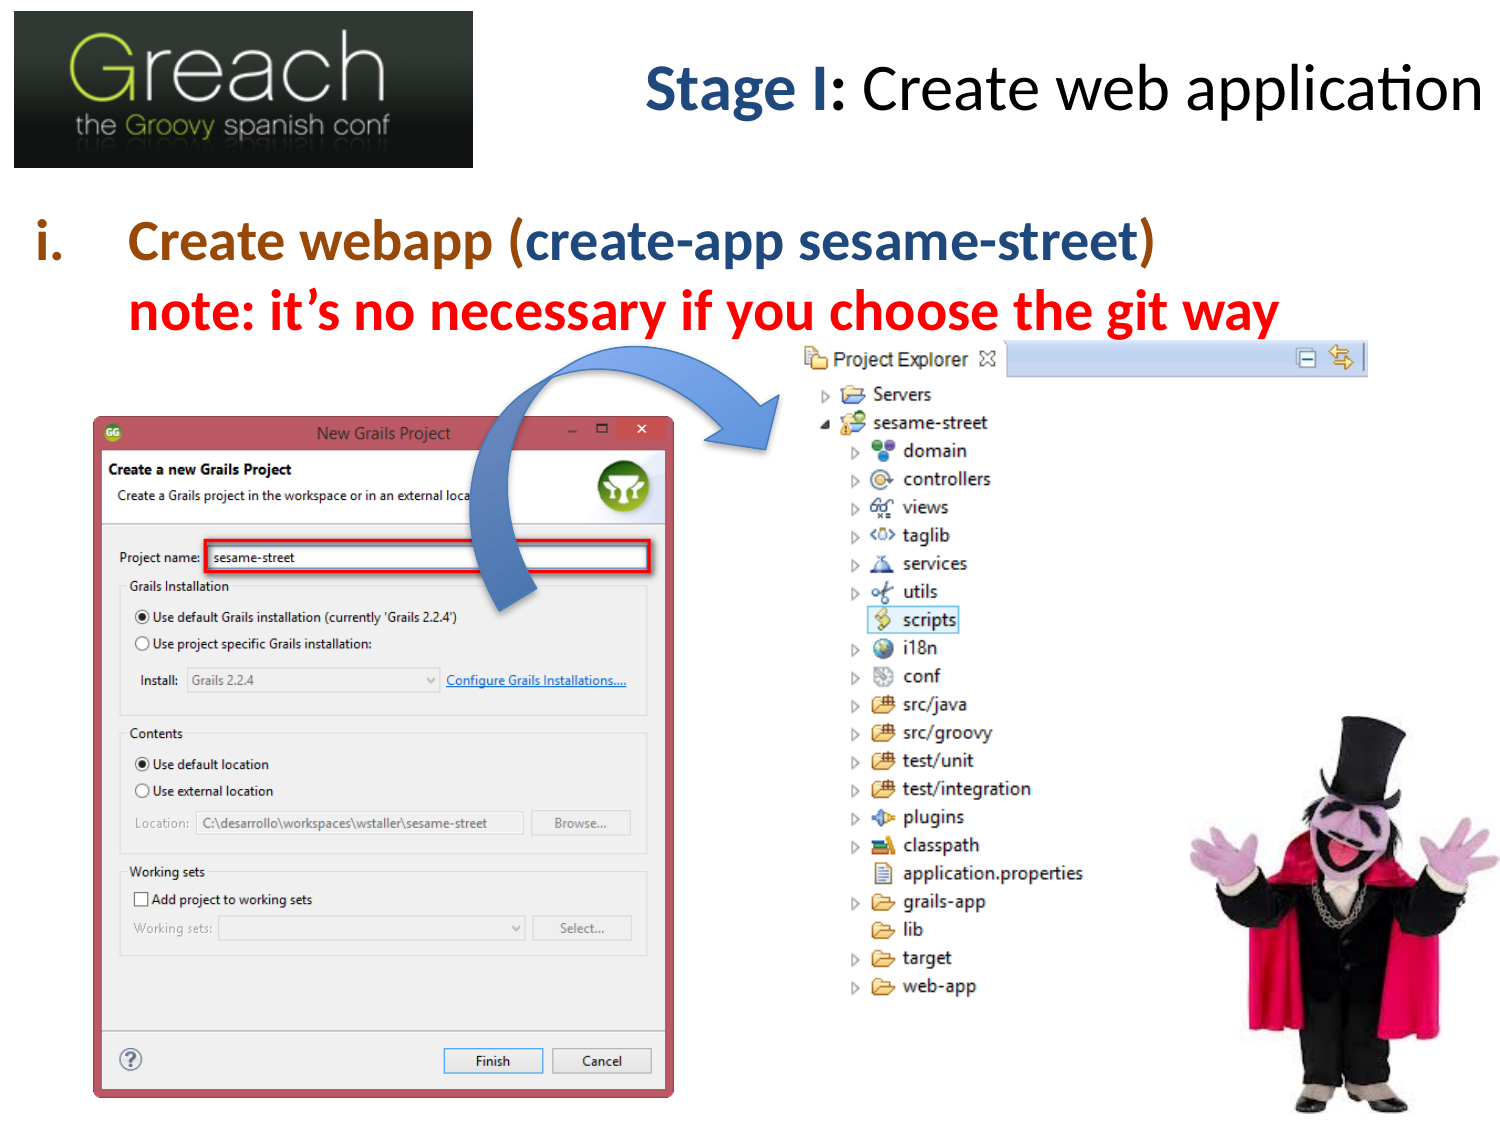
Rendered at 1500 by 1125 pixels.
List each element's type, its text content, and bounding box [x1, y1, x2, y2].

picture [93, 416, 674, 1098]
list Create webapp (create-app sesame-street) note: it’s no necessary if you choose the git way [20, 194, 1479, 967]
title Stage I: Create web application [472, 0, 1500, 169]
picture [799, 340, 1500, 1116]
picture [14, 11, 472, 168]
text_box [499, 345, 780, 451]
